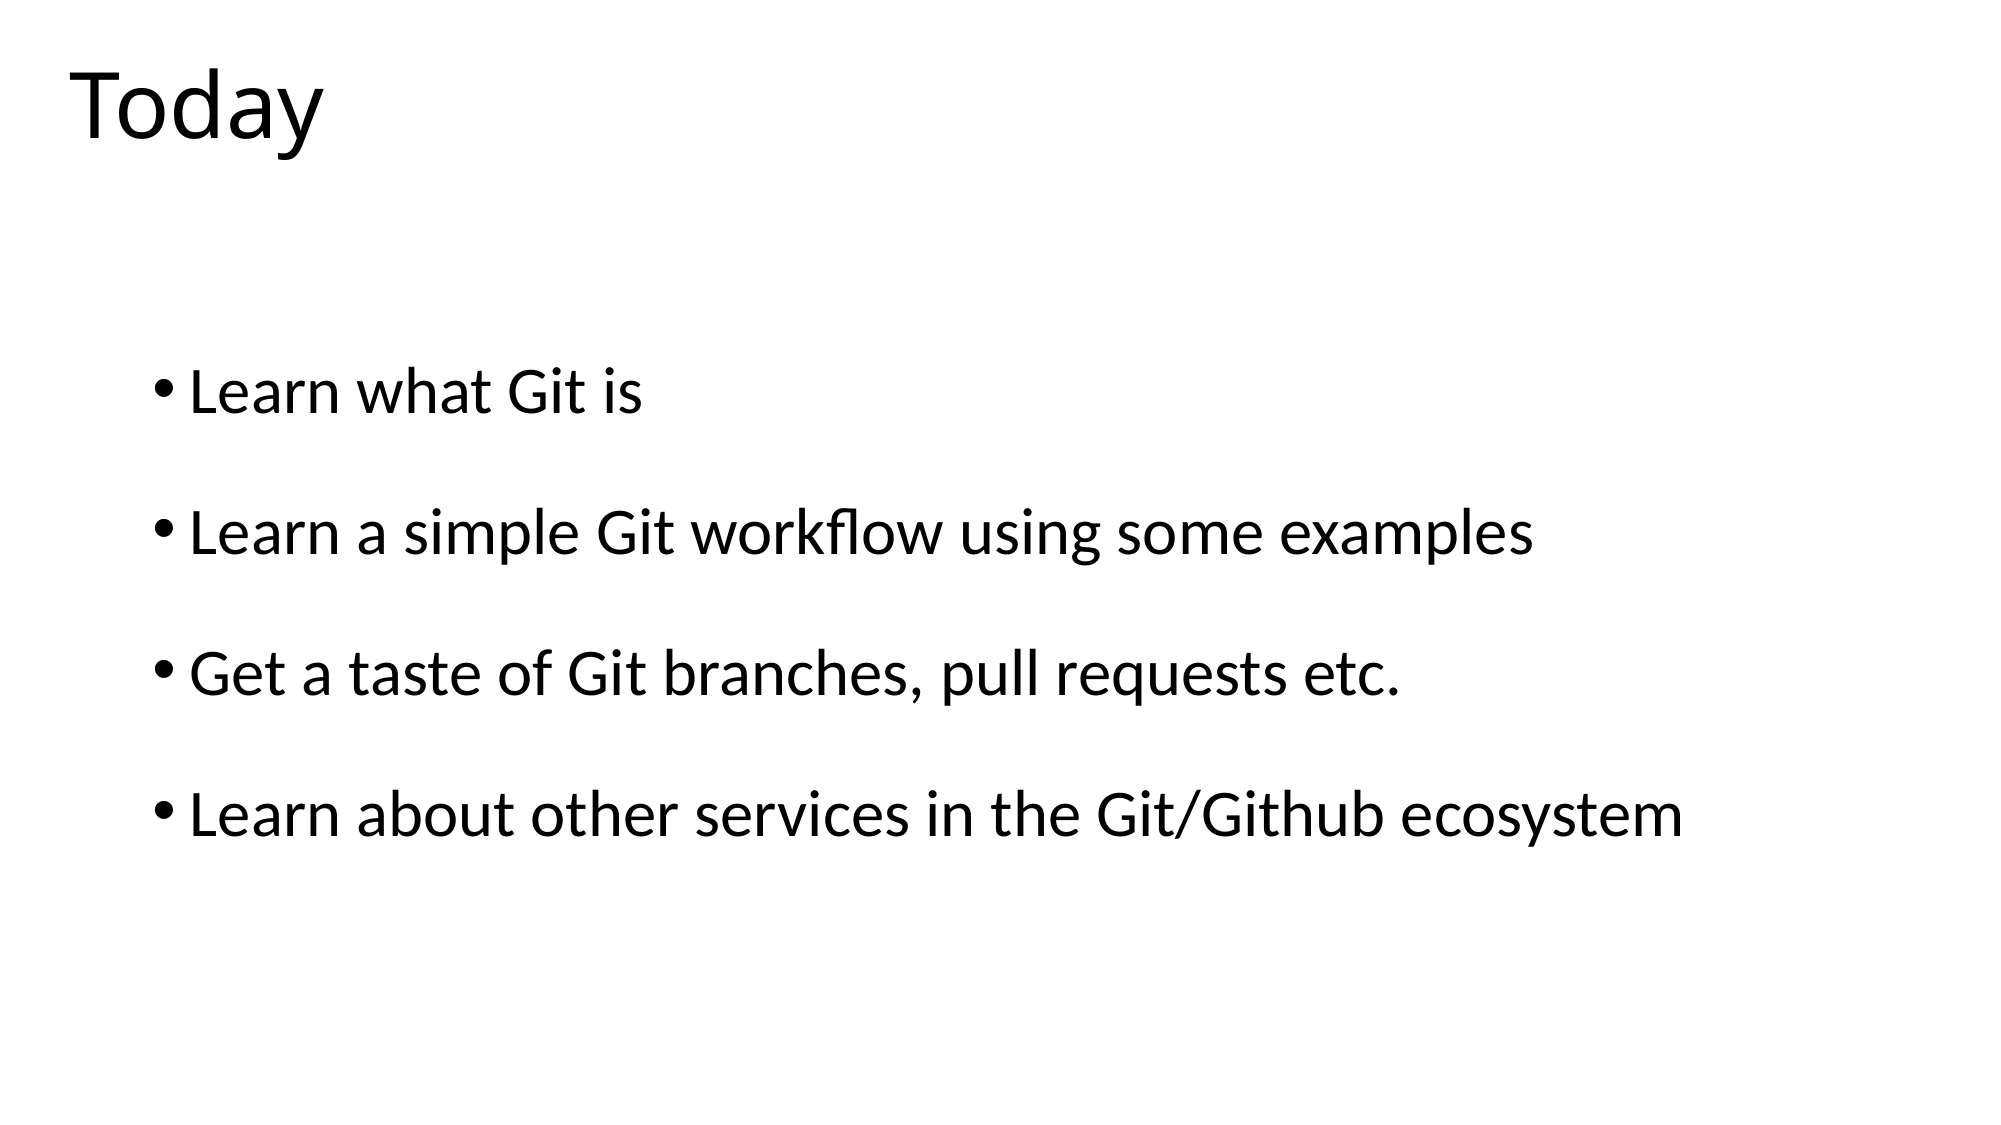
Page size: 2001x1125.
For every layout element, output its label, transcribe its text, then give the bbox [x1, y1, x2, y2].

list Learn what Git is Learn a simple Git workflow using some examples Get a taste of Git branches, pull requests etc. Learn about other services in the Git/Github ecosystem [137, 299, 1863, 1014]
text_box Today [55, 0, 1781, 218]
